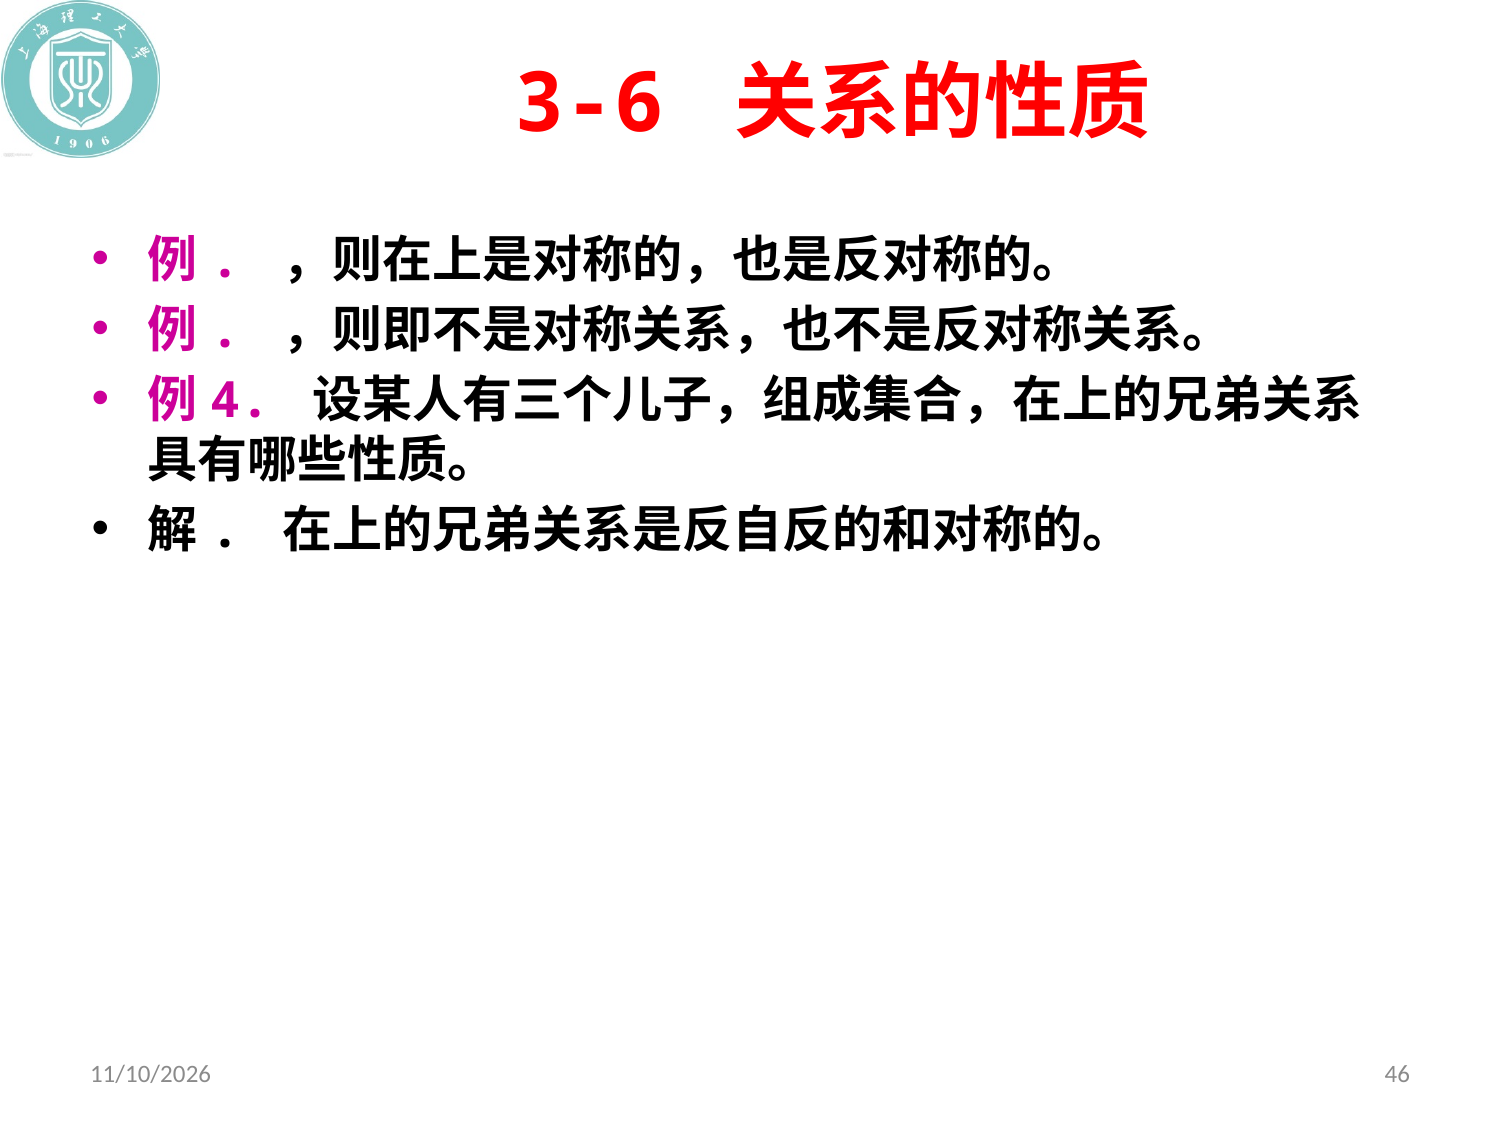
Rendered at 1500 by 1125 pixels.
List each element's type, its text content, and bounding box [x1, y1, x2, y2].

picture [1, 0, 160, 158]
slide_number 46 [1074, 1042, 1425, 1103]
title 3-6 关系的性质 [195, 11, 1471, 185]
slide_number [75, 1042, 425, 1103]
